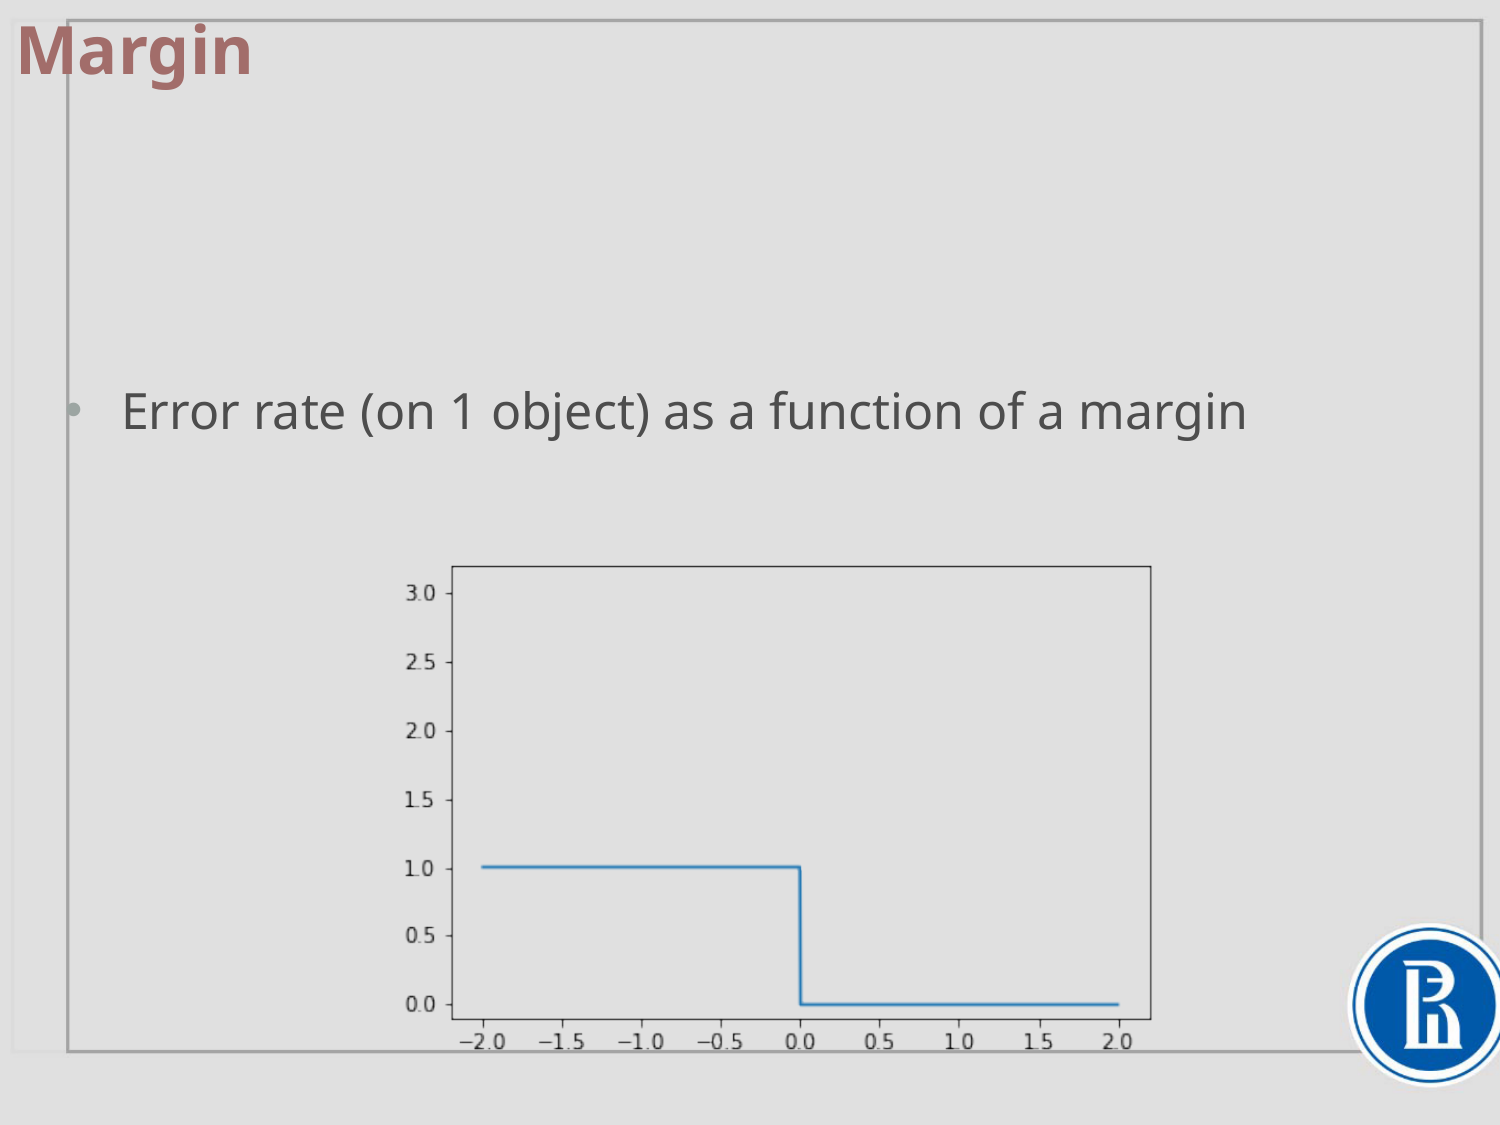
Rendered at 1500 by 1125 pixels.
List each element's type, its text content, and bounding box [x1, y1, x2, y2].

picture [0, 102, 1500, 1125]
title Margin [0, 0, 1500, 102]
